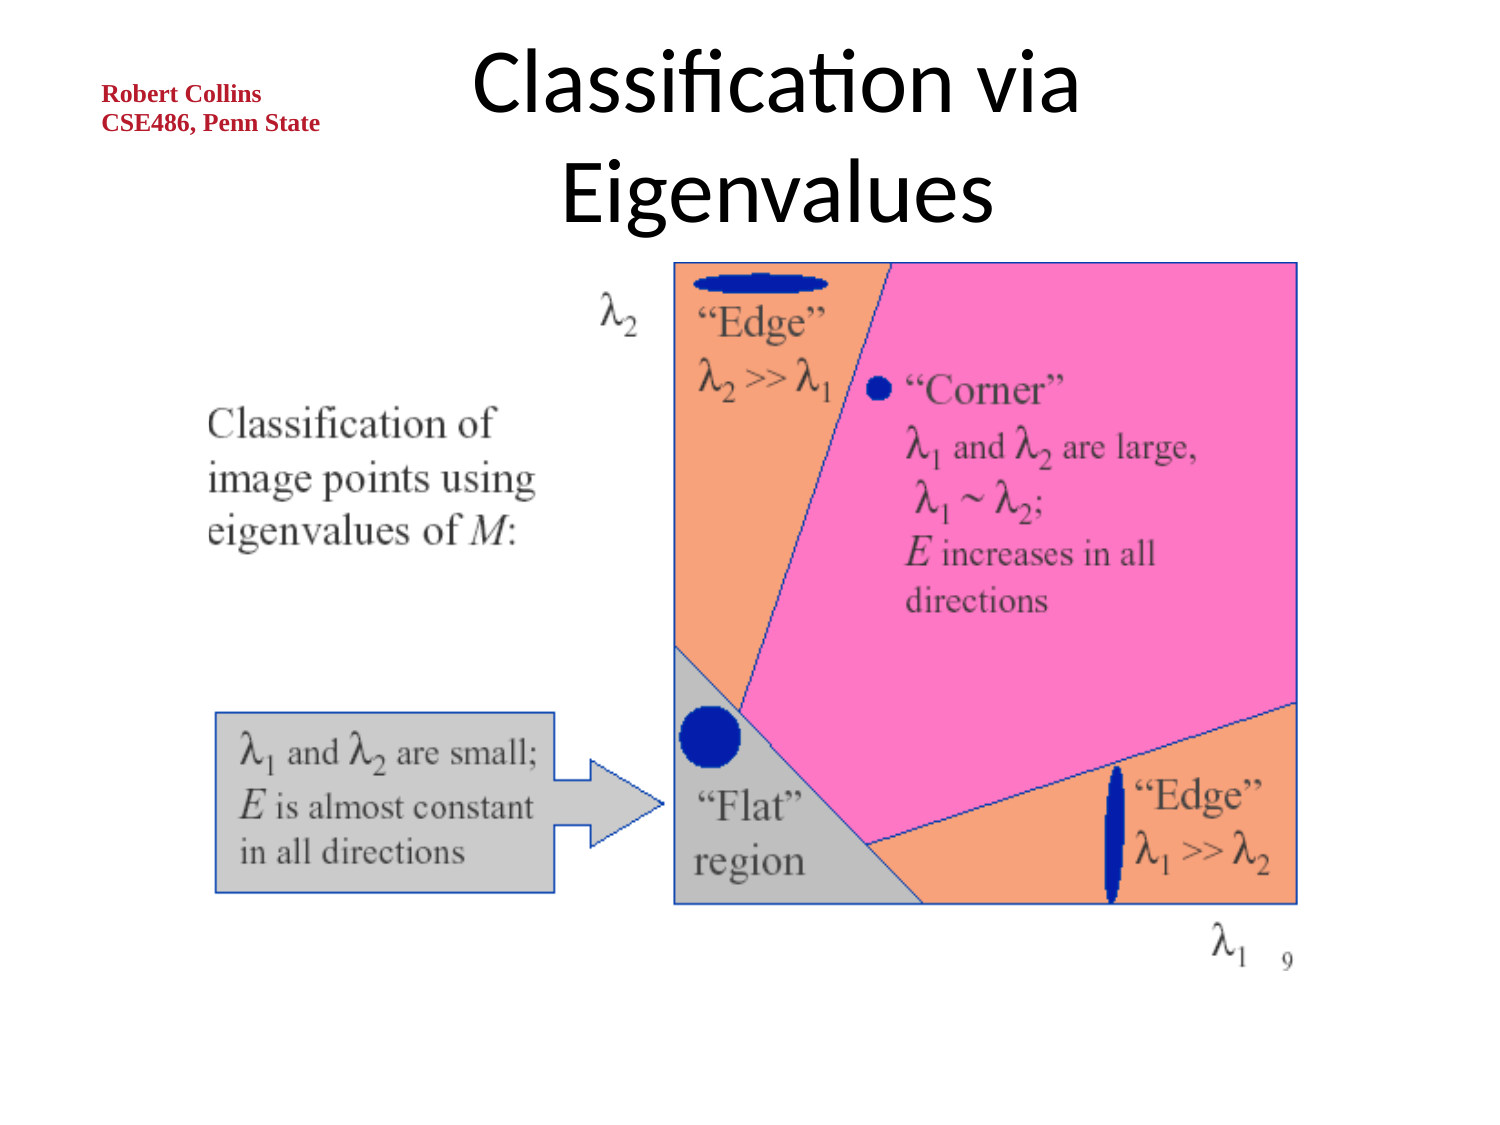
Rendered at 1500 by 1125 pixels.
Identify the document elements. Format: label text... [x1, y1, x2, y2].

title Classification via Eigenvalues [356, 19, 1198, 242]
text_box [208, 262, 1298, 972]
text_box Robert Collins CSE486, Penn State [99, 73, 323, 137]
